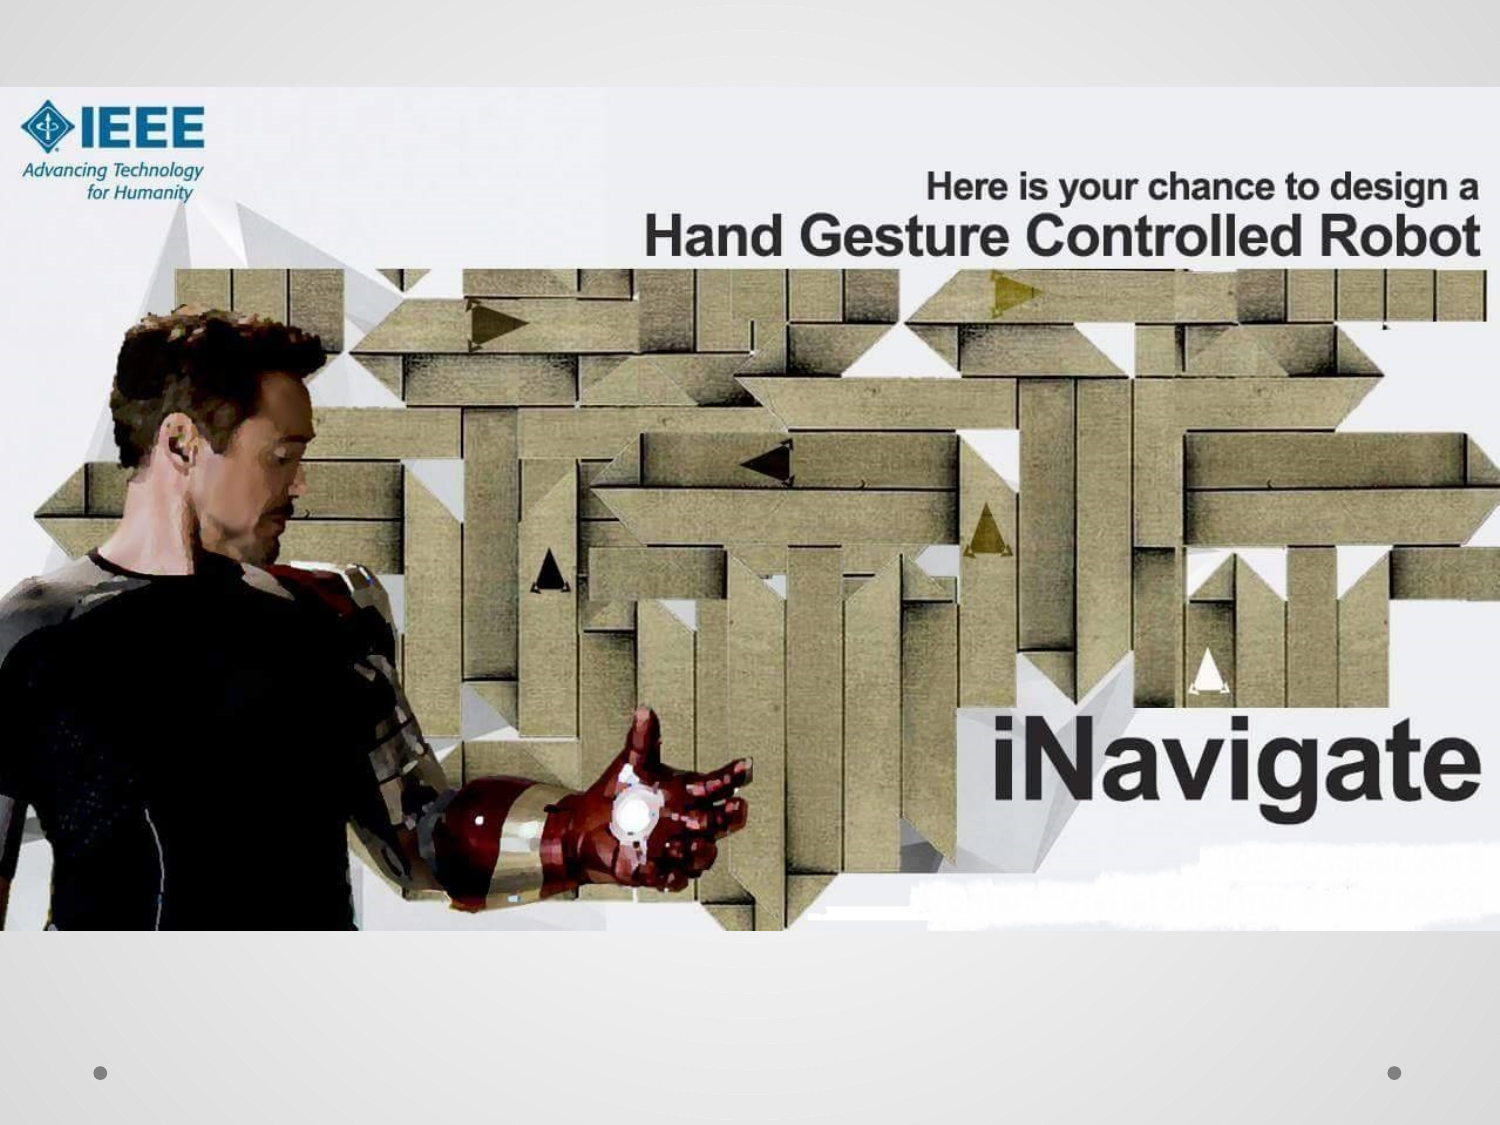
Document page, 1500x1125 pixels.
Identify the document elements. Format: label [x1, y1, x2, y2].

picture [0, 87, 1500, 931]
